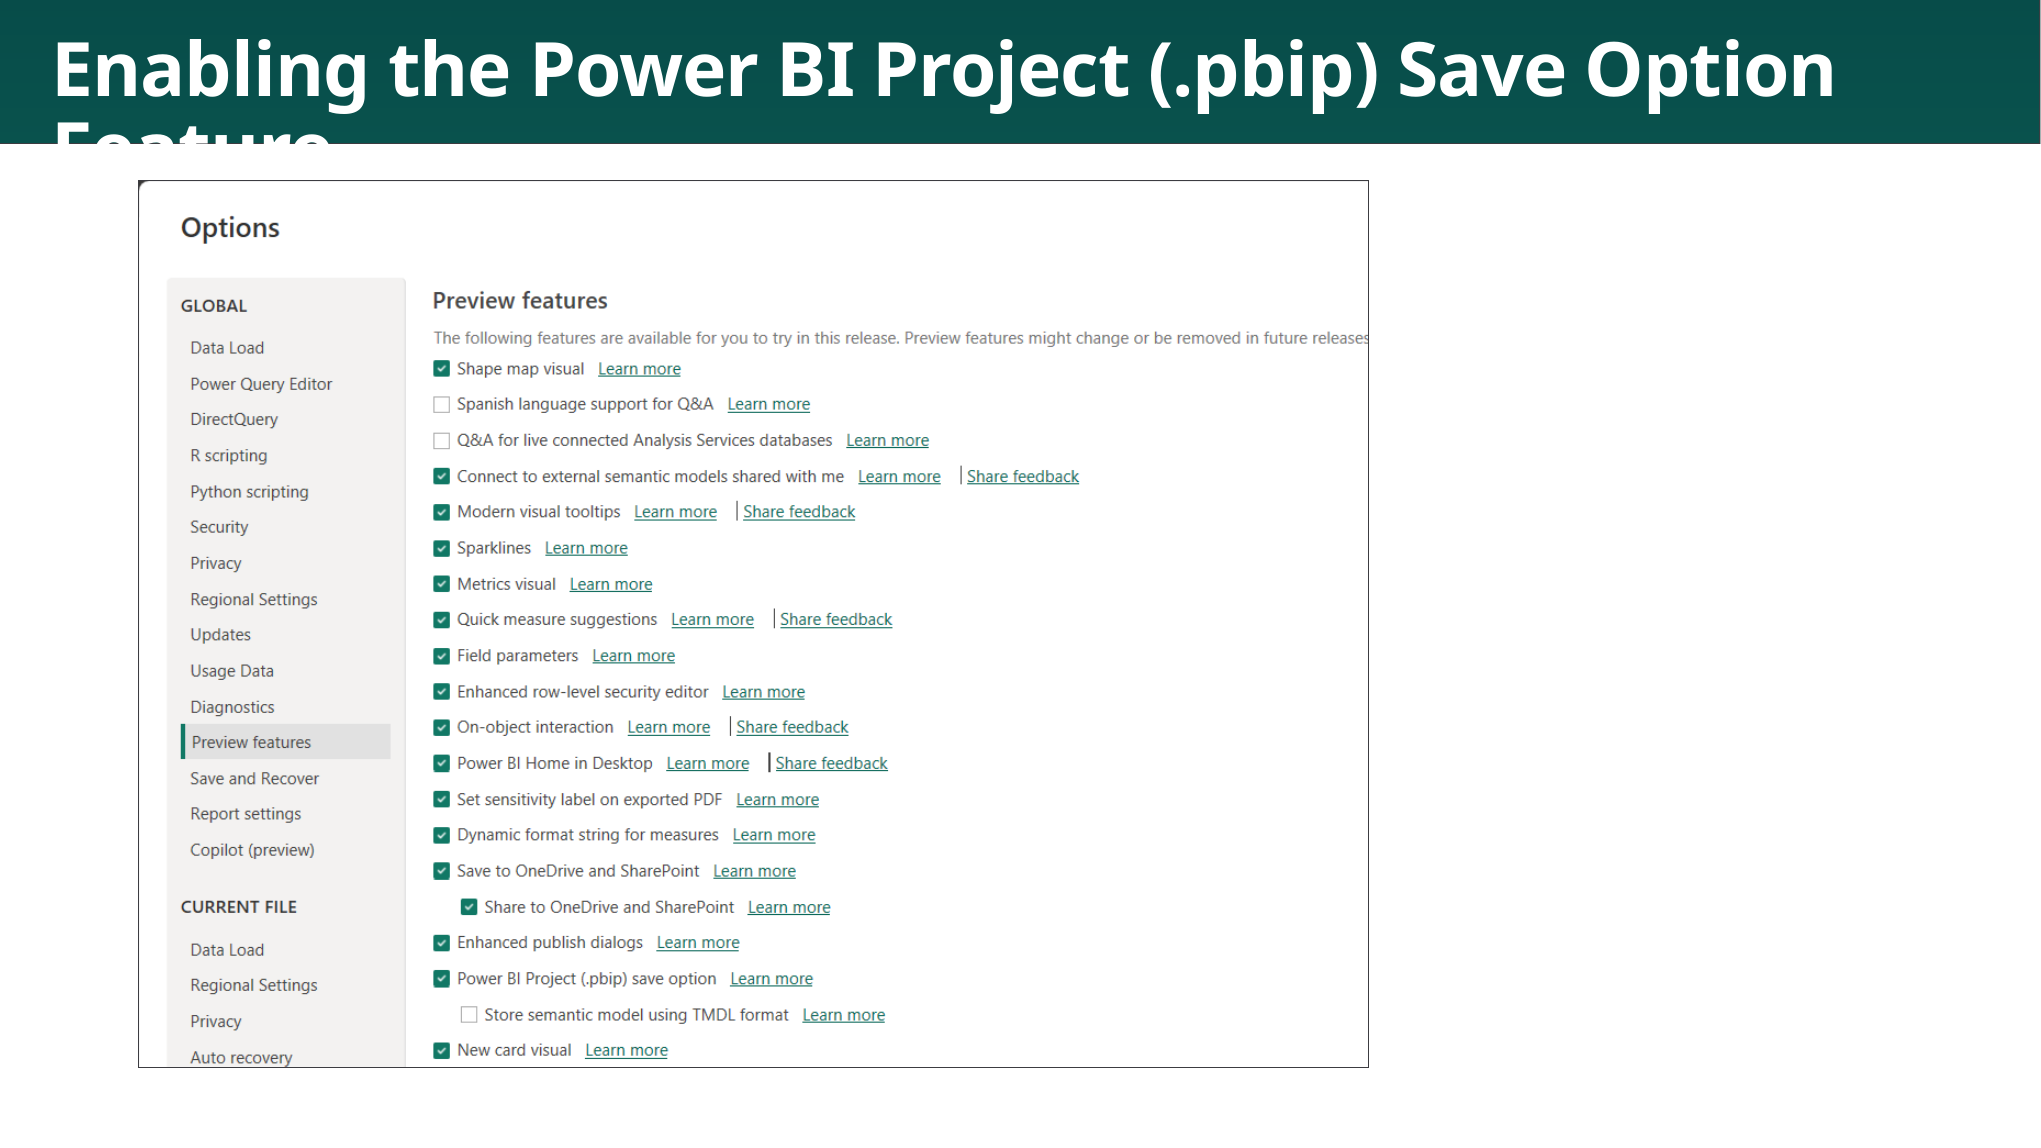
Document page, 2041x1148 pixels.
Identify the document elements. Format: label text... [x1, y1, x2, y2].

title Enabling the Power BI Project (.pbip) Save Option Feature [51, 31, 1988, 113]
picture [138, 180, 1369, 1069]
